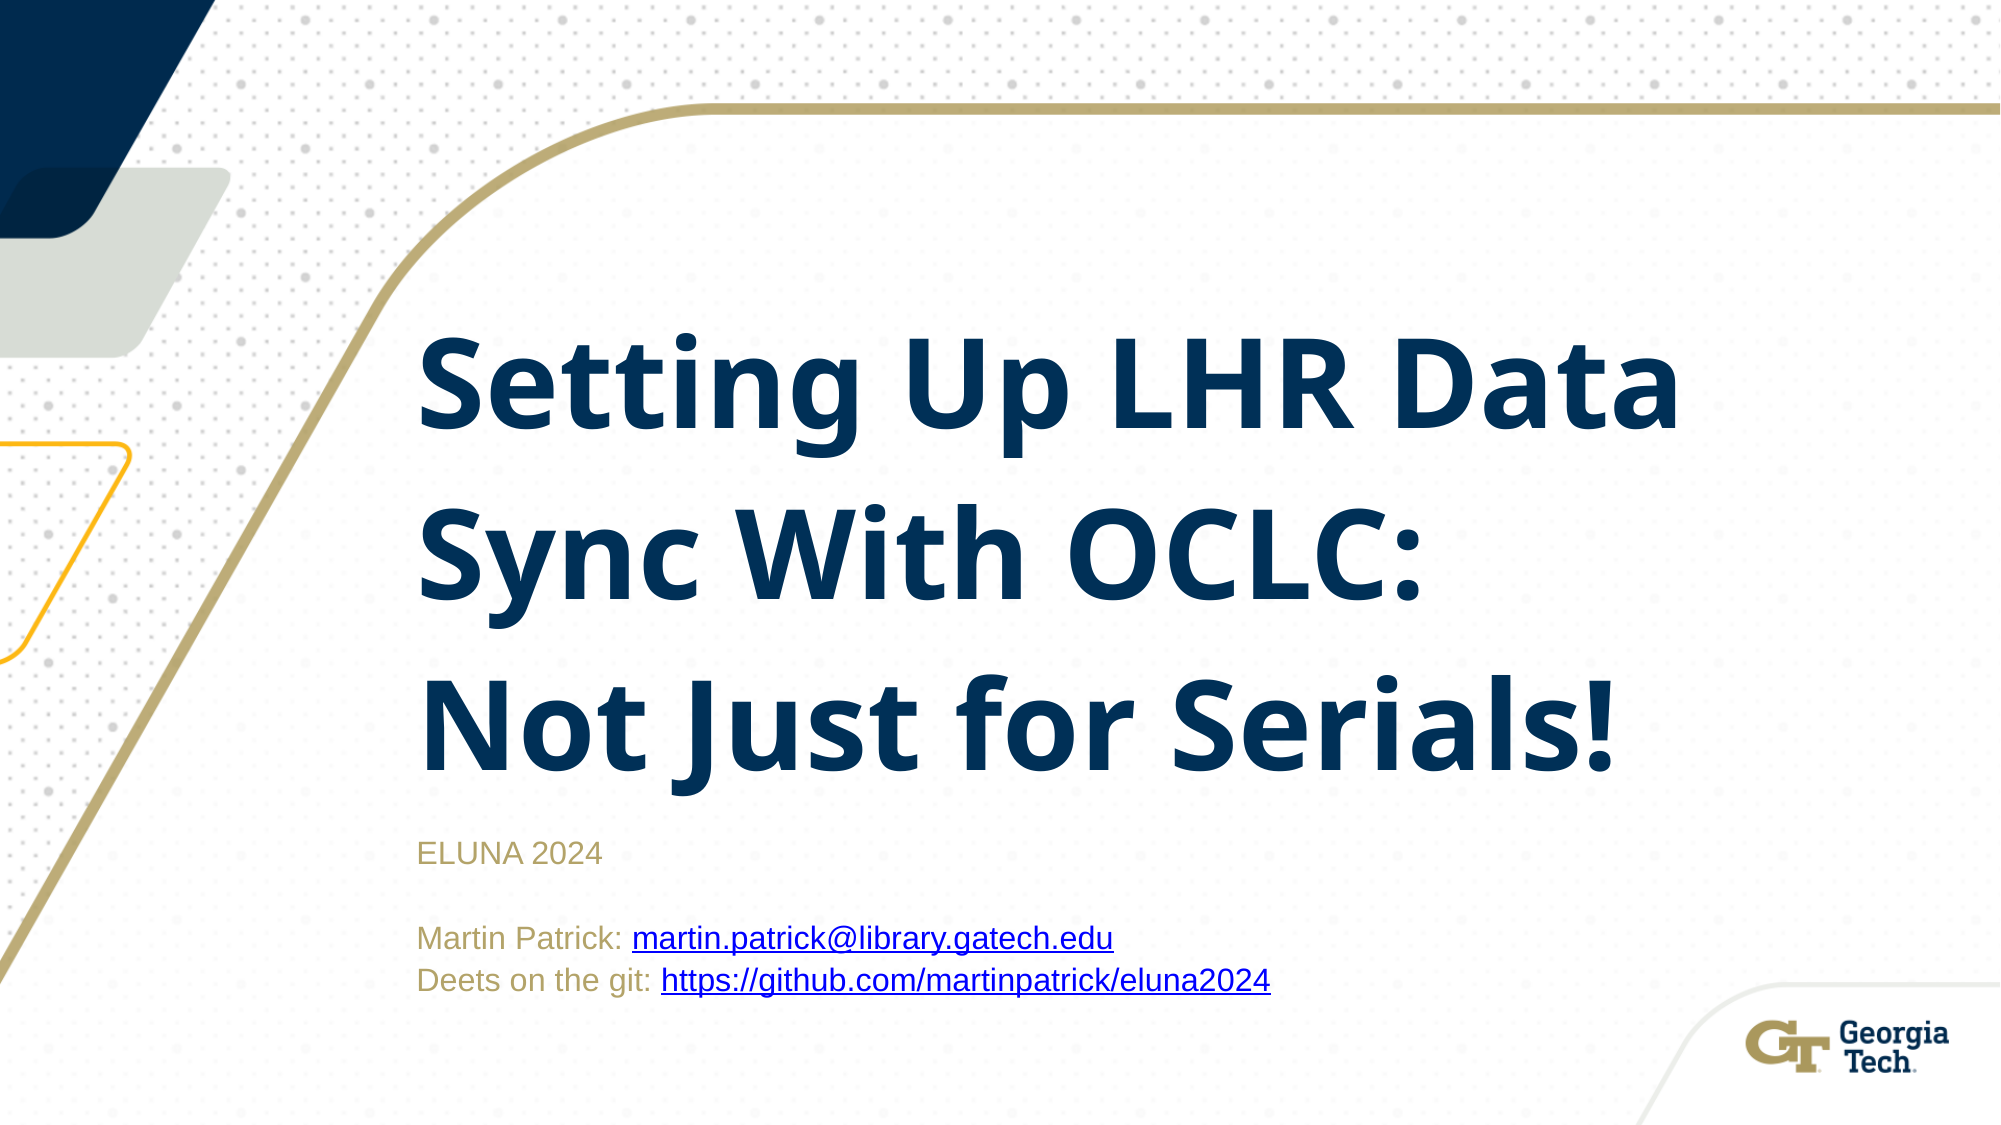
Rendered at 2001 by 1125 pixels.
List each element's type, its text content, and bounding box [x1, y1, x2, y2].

picture [0, 0, 2001, 1125]
title Setting Up LHR Data Sync With OCLC: Not Just for Serials! [401, 276, 1863, 826]
list ELUNA 2024 Martin Patrick: martin.patrick@library.gatech.edu Deets on the git: https://github.com/martinpatrick/eluna2024 [401, 827, 1863, 1008]
